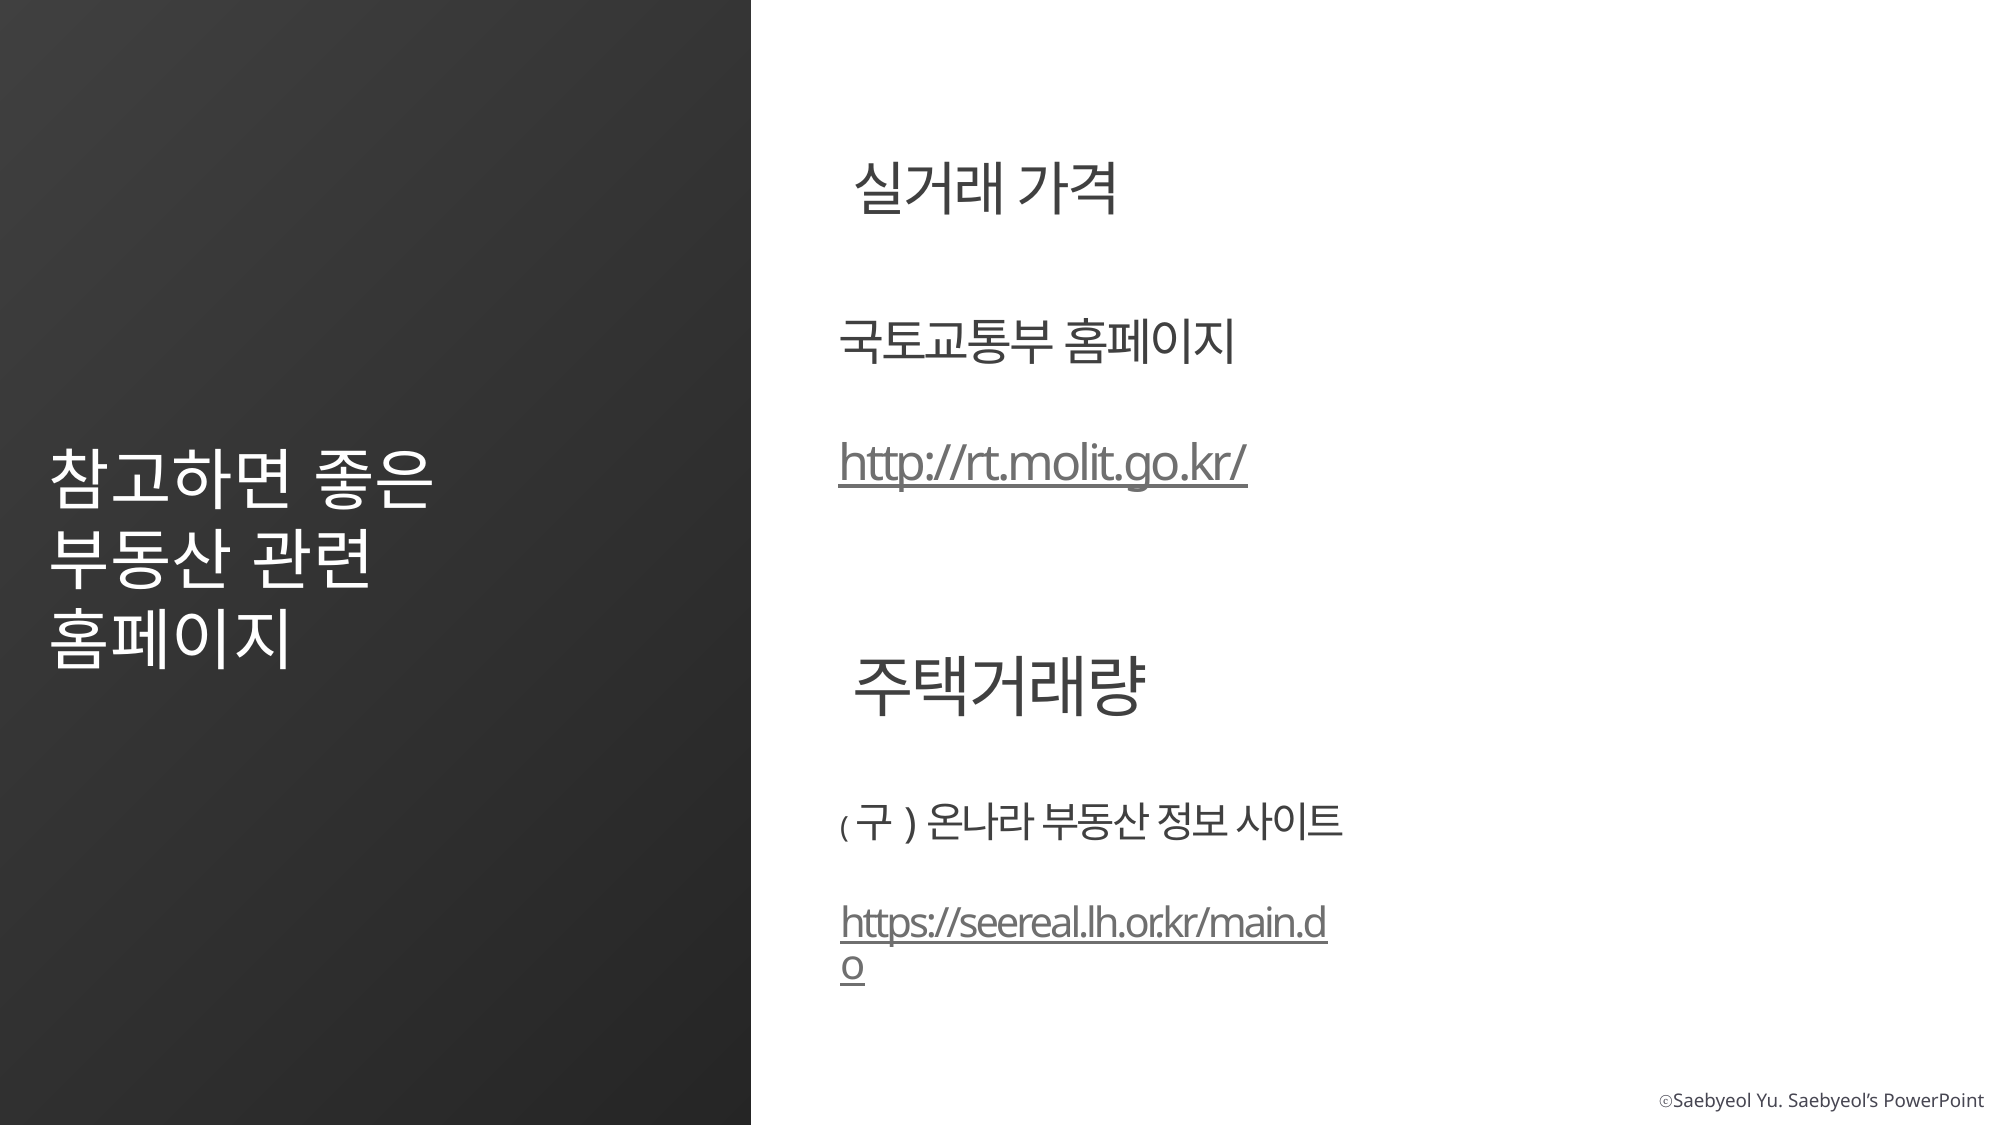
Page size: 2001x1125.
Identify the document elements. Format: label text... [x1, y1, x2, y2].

text_box 주택거래량 [837, 637, 1163, 732]
text_box 국토교통부 홈페이지 http://rt.molit.go.kr/ [823, 303, 1359, 577]
text_box 참고하면 좋은 부동산 관련 홈페이지 [34, 430, 717, 745]
text_box [0, 0, 752, 1125]
text_box (구)온나라 부동산 정보 사이트 https://seereal.lh.or.kr/main.do [825, 788, 1361, 1031]
text_box 실거래 가격 [837, 144, 1136, 230]
